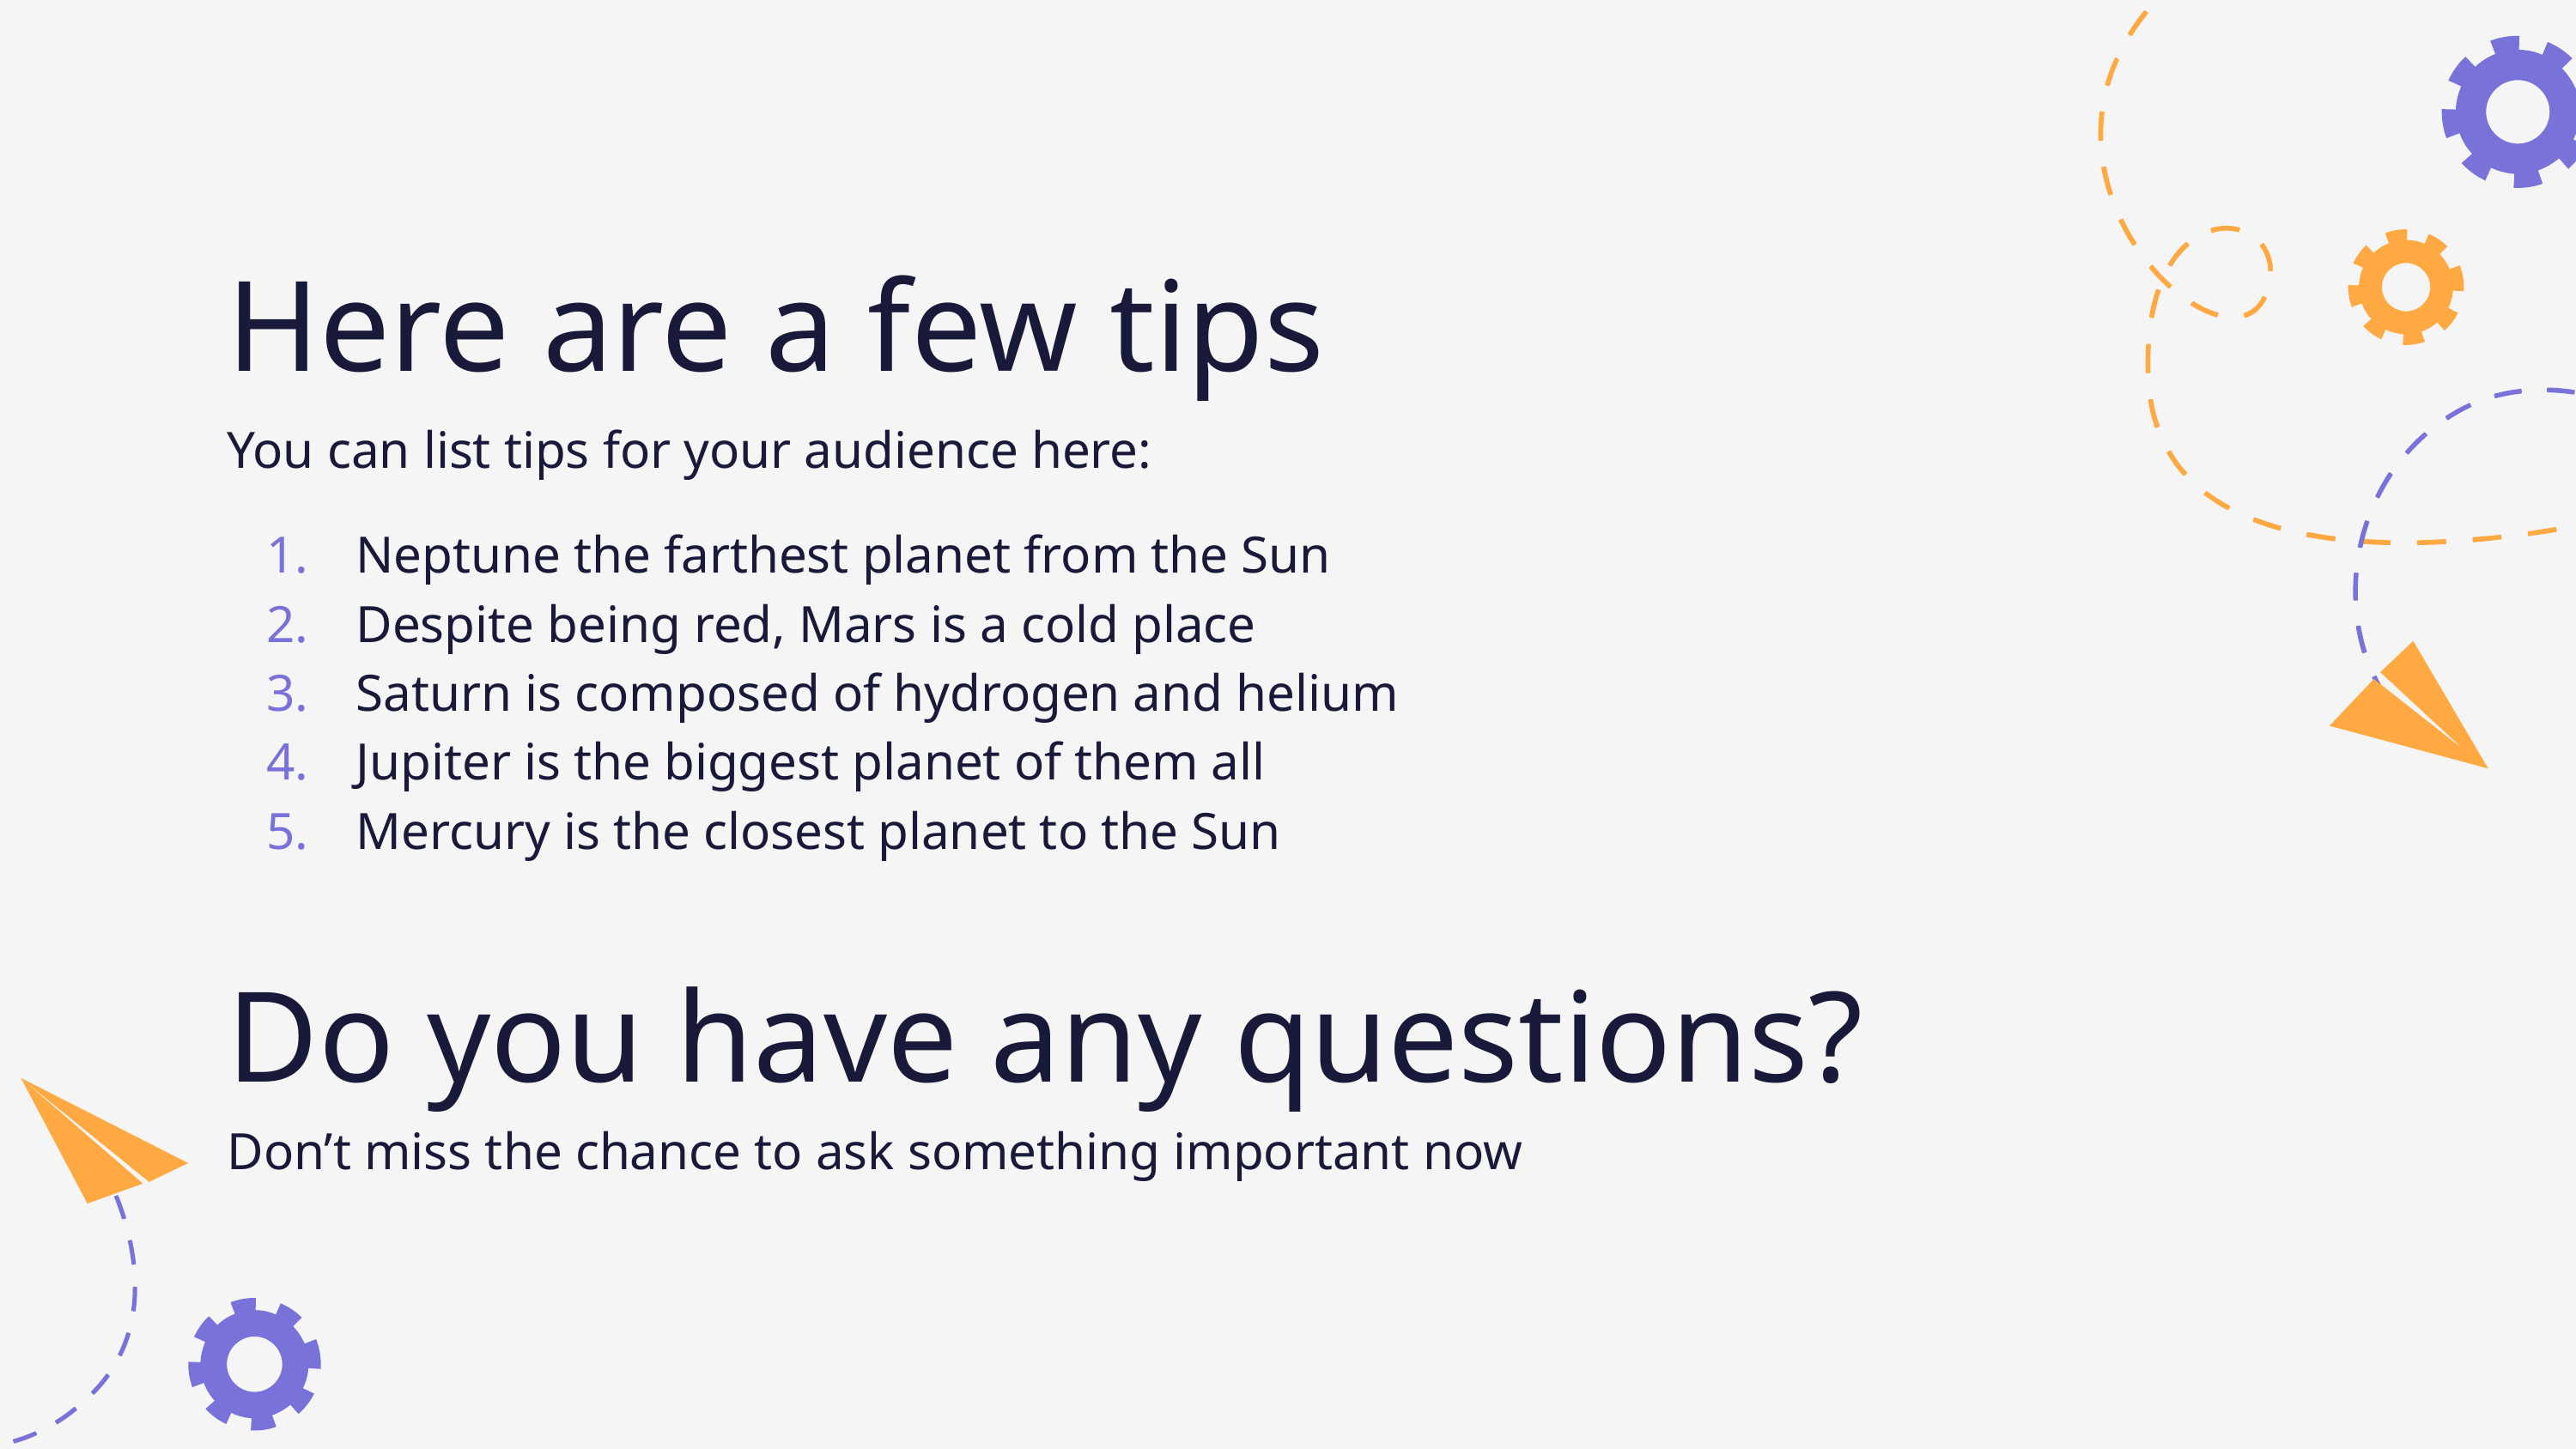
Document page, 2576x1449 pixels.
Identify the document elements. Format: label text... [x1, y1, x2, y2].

text_box [2101, 167, 2113, 196]
text_box [2149, 265, 2172, 288]
title Do you have any questions? [201, 940, 2067, 1102]
text_box [2168, 242, 2189, 266]
text_box [2105, 58, 2119, 86]
title Here are a few tips [201, 229, 2067, 383]
text_box [2166, 451, 2187, 476]
text_box [2253, 518, 2280, 530]
subtitle You can list tips for your audience here: Neptune the farthest planet from the Sun Despite being red, Mars is a cold place Saturn is composed of hydrogen and helium Jupiter is the biggest planet of them all Mercury is the closest planet to the Sun [201, 383, 2067, 865]
subtitle Don’t miss the chance to ask something important now [201, 1102, 2067, 1220]
text_box [2099, 112, 2105, 141]
text_box [2148, 399, 2160, 427]
text_box [2119, 219, 2136, 246]
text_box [2284, 397, 2576, 743]
text_box [2190, 301, 2218, 317]
text_box [2211, 226, 2240, 233]
text_box [2149, 289, 2160, 318]
text_box [2204, 491, 2230, 510]
text_box [2146, 344, 2151, 373]
text_box [2128, 10, 2148, 36]
text_box [2260, 243, 2273, 271]
text_box [2244, 296, 2267, 318]
